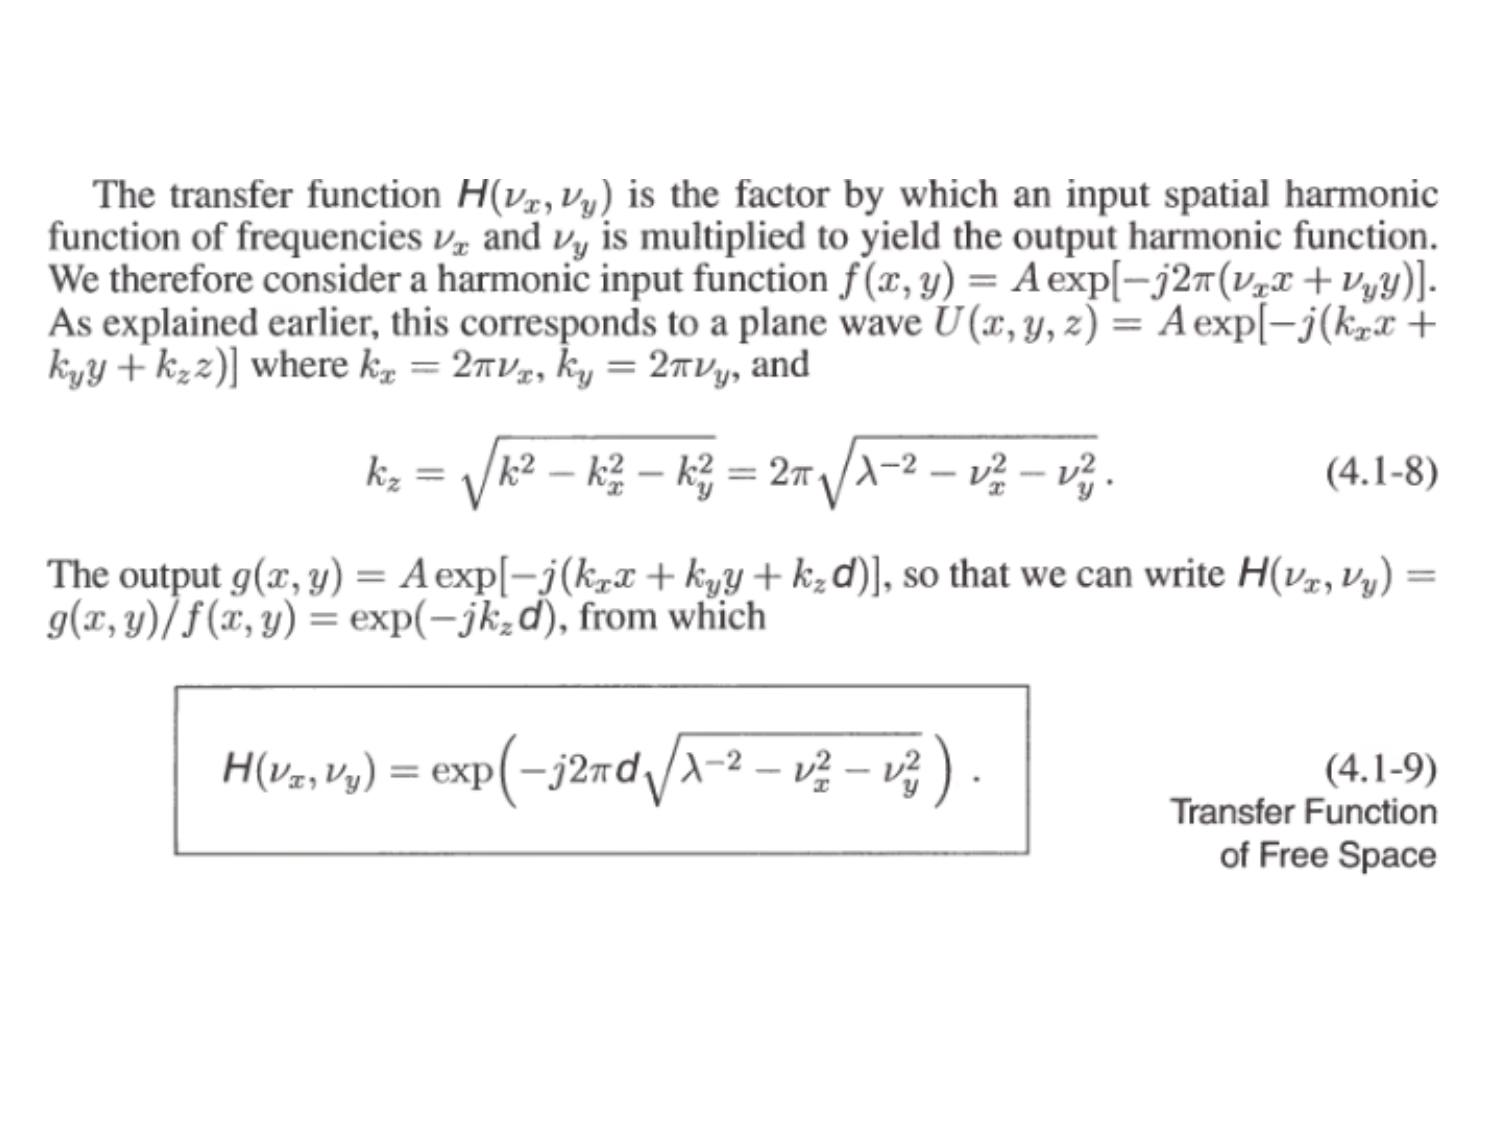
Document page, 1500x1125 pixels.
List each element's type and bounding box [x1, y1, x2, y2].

picture [43, 179, 1455, 895]
